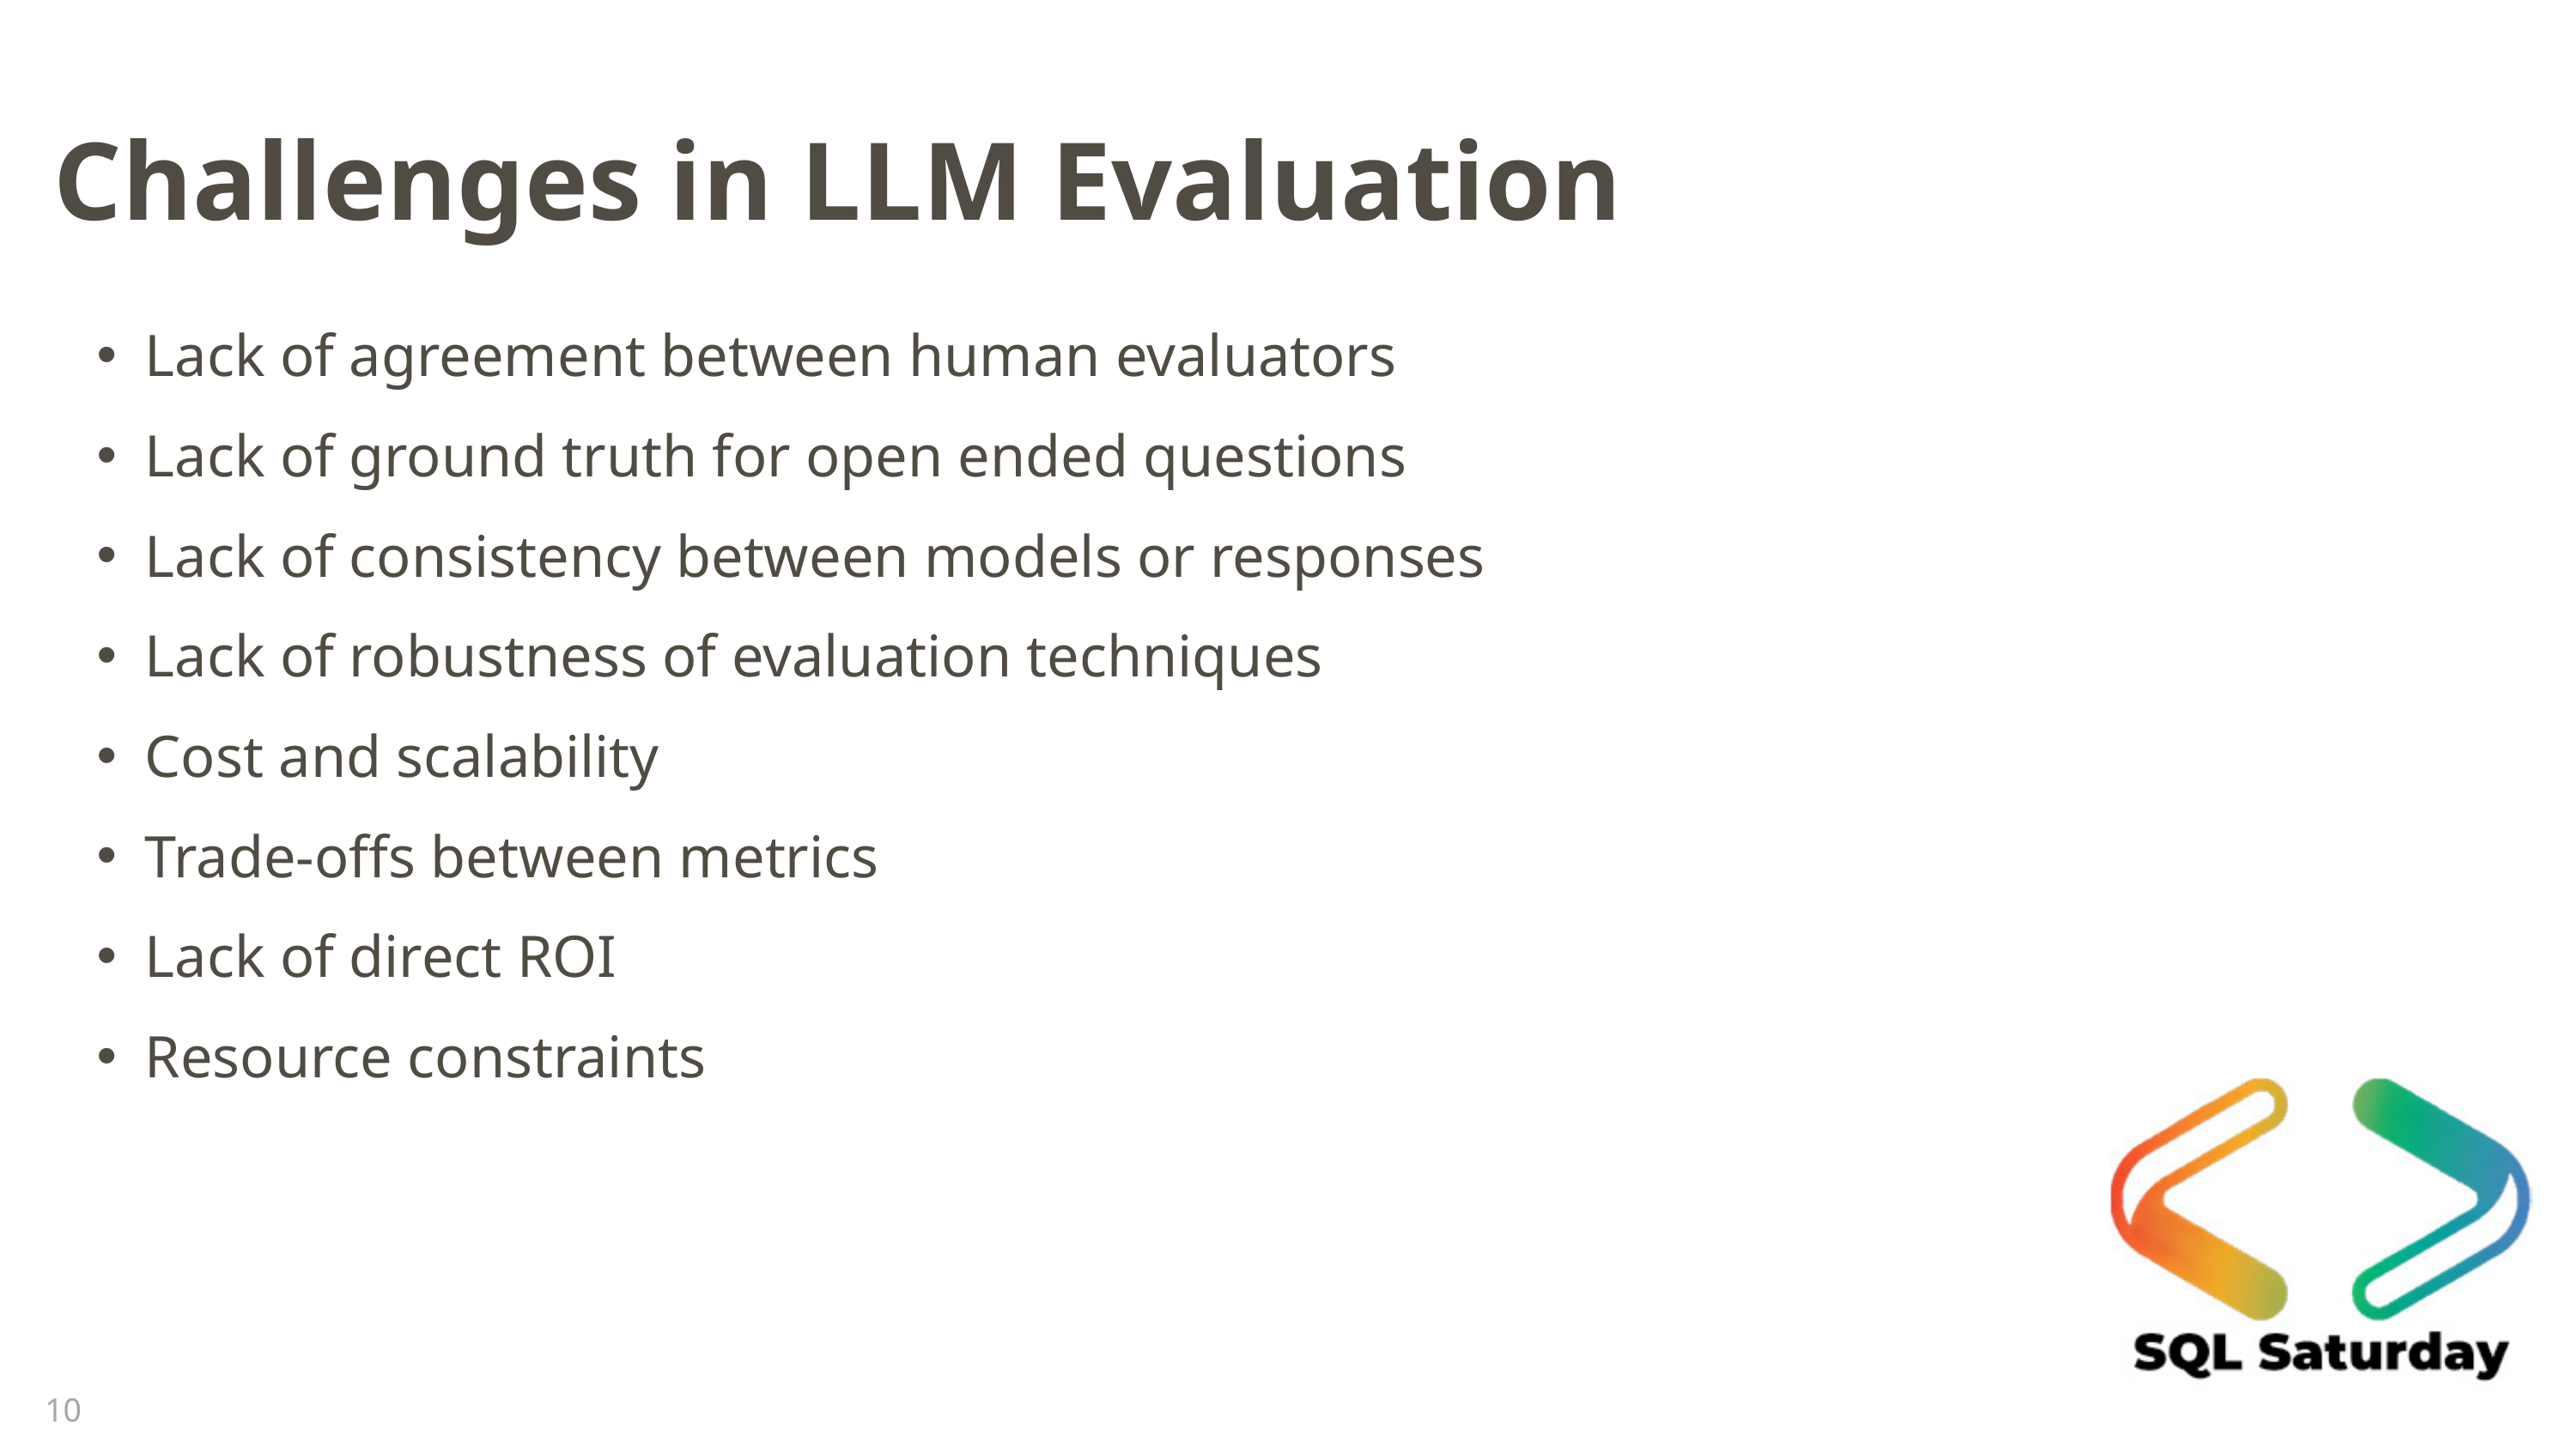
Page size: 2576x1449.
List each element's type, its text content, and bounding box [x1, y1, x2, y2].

picture [2110, 1078, 2533, 1405]
text_box Challenges in LLM Evaluation [53, 70, 2361, 242]
text_box Lack of agreement between human evaluators Lack of ground truth for open ended questions Lack of consistency between models or responses Lack of robustness of evaluation techniques Cost and scalability Trade-offs between metrics Lack of direct ROI Resource constraints [96, 337, 2404, 1190]
